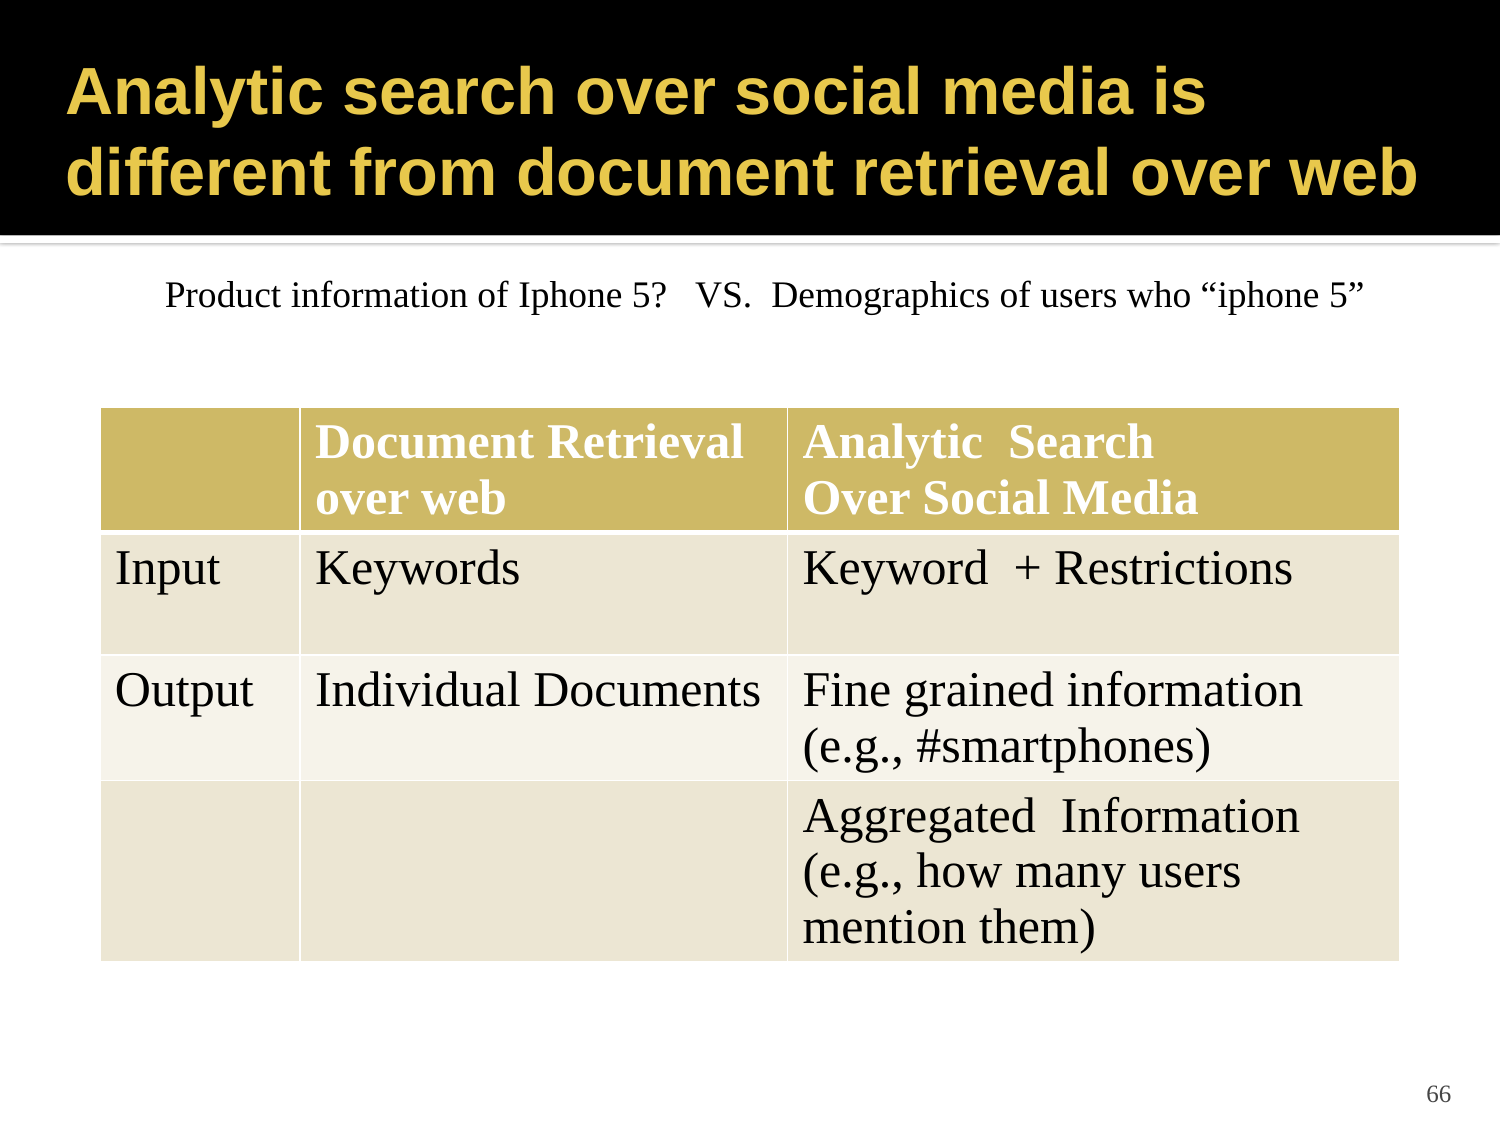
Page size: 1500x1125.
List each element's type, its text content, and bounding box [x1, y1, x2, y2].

table_cell Fine grained information (e.g., #smartphones) [788, 656, 1399, 780]
text_box Product information of Iphone 5? VS. Demographics of users who “iphone 5” [149, 262, 1425, 368]
table_cell Input [101, 535, 299, 654]
table_header [101, 408, 299, 530]
slide_number 66 [1345, 1062, 1467, 1108]
table_cell Keywords [301, 535, 787, 654]
table_cell [101, 781, 299, 961]
table_cell [301, 781, 787, 961]
table_header Document Retrieval over web [301, 408, 787, 530]
title Analytic search over social media is different from document retrieval over web [50, 25, 1450, 231]
table_cell Aggregated Information (e.g., how many users mention them) [788, 781, 1399, 961]
table_header Analytic Search Over Social Media [788, 408, 1399, 530]
table_cell Output [101, 656, 299, 780]
table_cell Keyword + Restrictions [788, 535, 1399, 654]
table_cell Individual Documents [301, 656, 787, 780]
